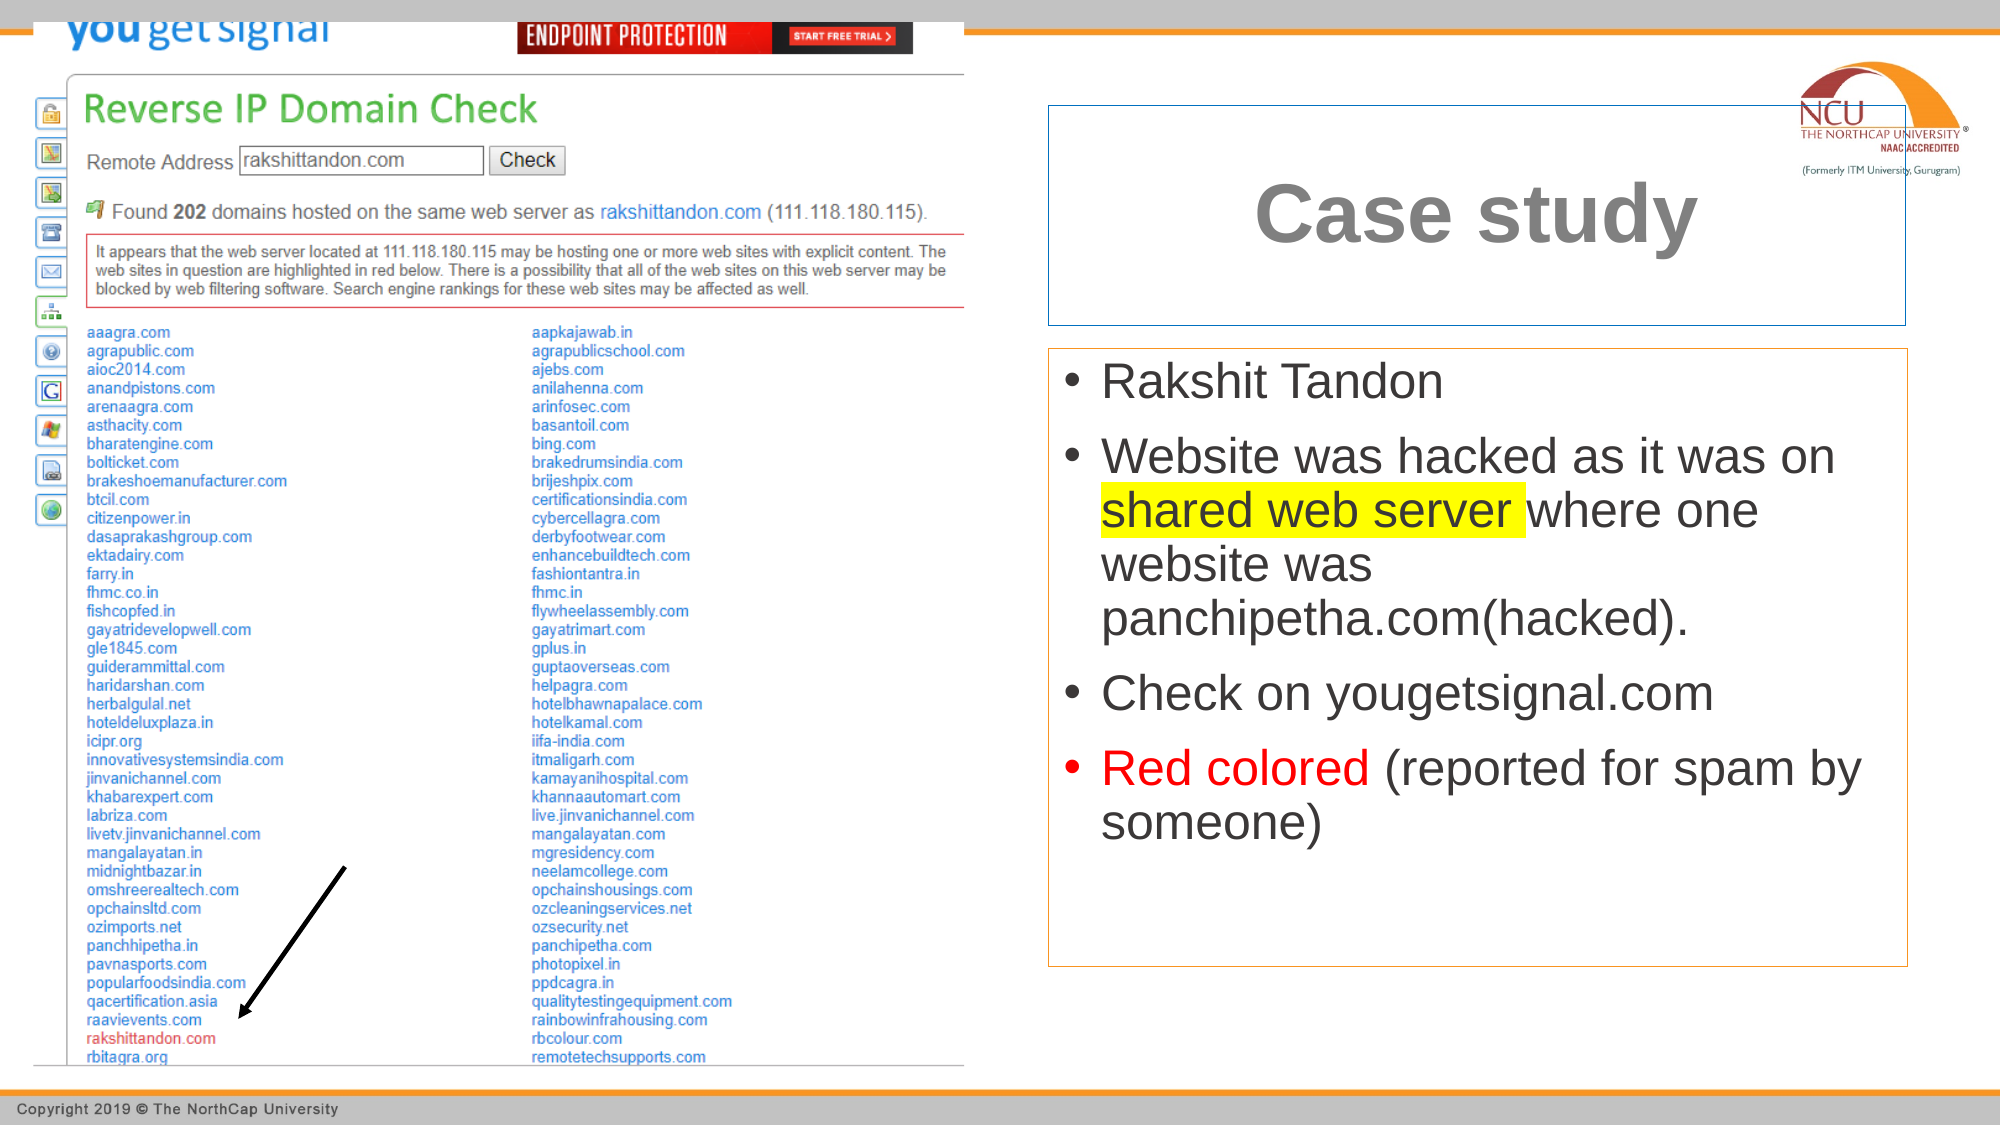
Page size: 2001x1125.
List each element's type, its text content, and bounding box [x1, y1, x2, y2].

list Rakshit Tandon Website was hacked as it was on shared web server where one website was panchipetha.com(hacked). Check on yougetsignal.com Red colored (reported for spam by someone) [1048, 348, 1908, 967]
title Case study [1048, 105, 1906, 326]
picture [0, 0, 2000, 1125]
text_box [33, 22, 965, 1070]
